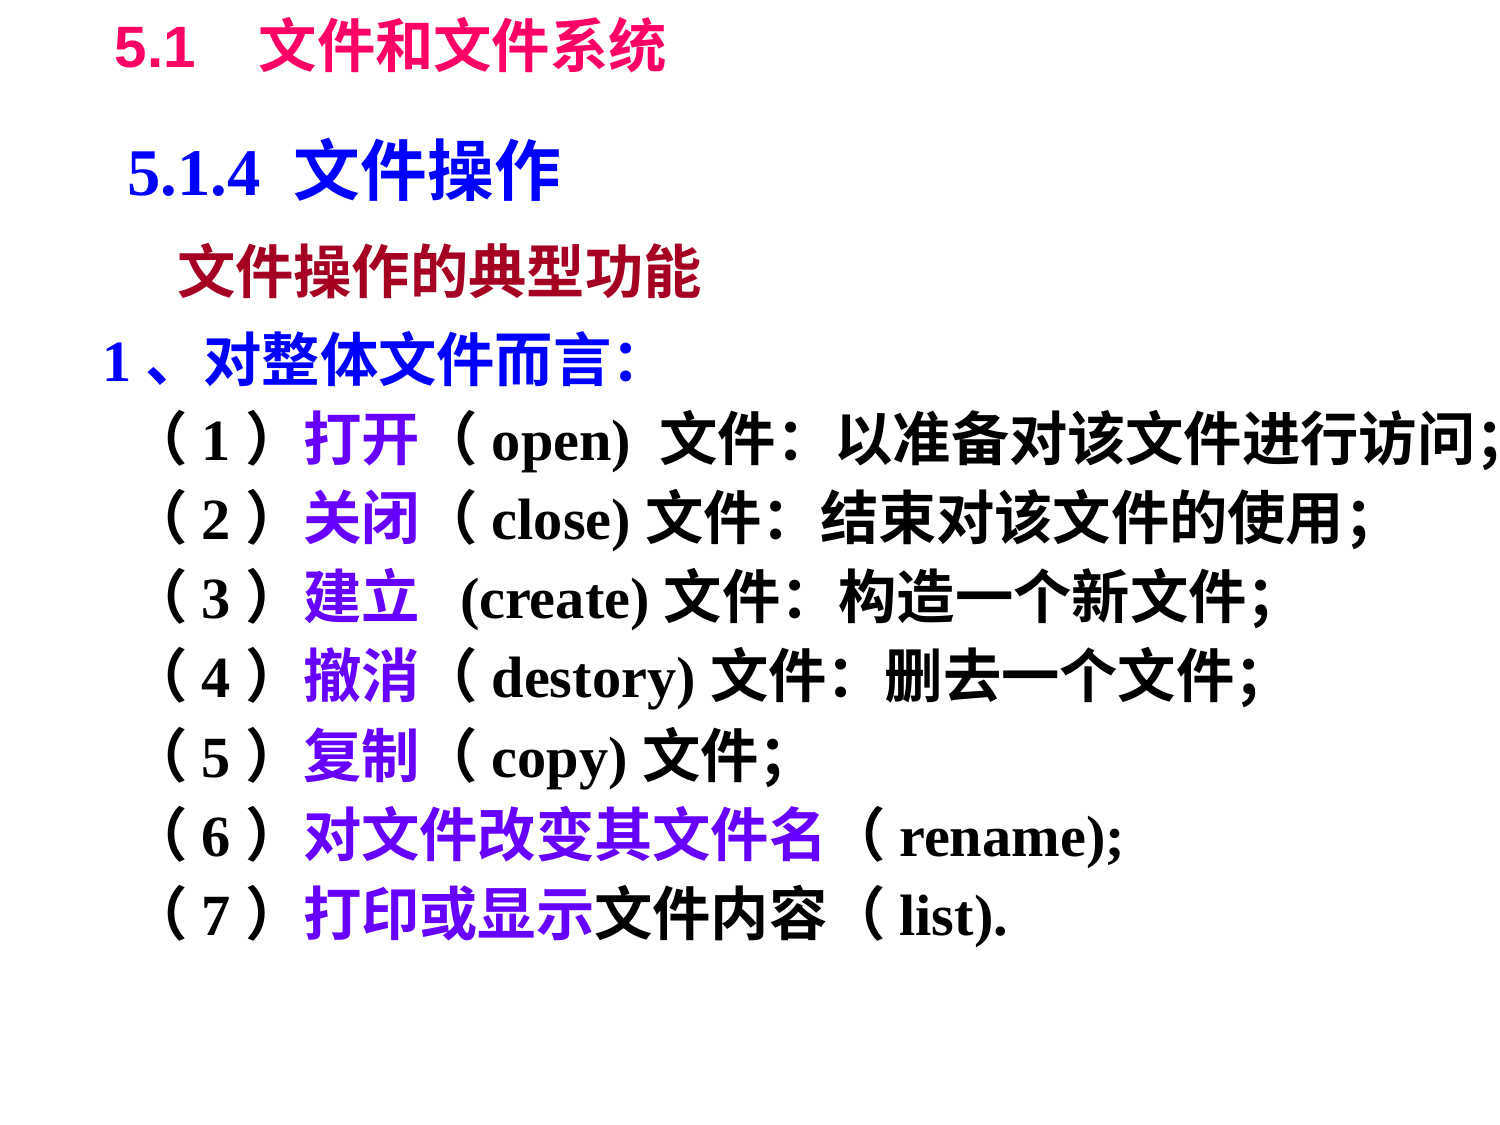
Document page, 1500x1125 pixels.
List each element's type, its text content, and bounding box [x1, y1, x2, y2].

title 5.1 文件和文件系统 [99, 0, 1375, 88]
text_box 1、对整体文件而言： （1）打开（open) 文件：以准备对该文件进行访问； （2）关闭（close)文件：结束对该文件的使用； （3）建立 (create)文件：构造一个新文件； （4）撤消（destory)文件：删去一个文件； （5）复制（copy)文件； （6）对文件改变其文件名（rename); （7）打印或显示文件内容（list). [87, 284, 1459, 976]
text_box 5.1.4 文件操作 [112, 121, 1500, 216]
text_box 文件操作的典型功能 [162, 227, 888, 313]
